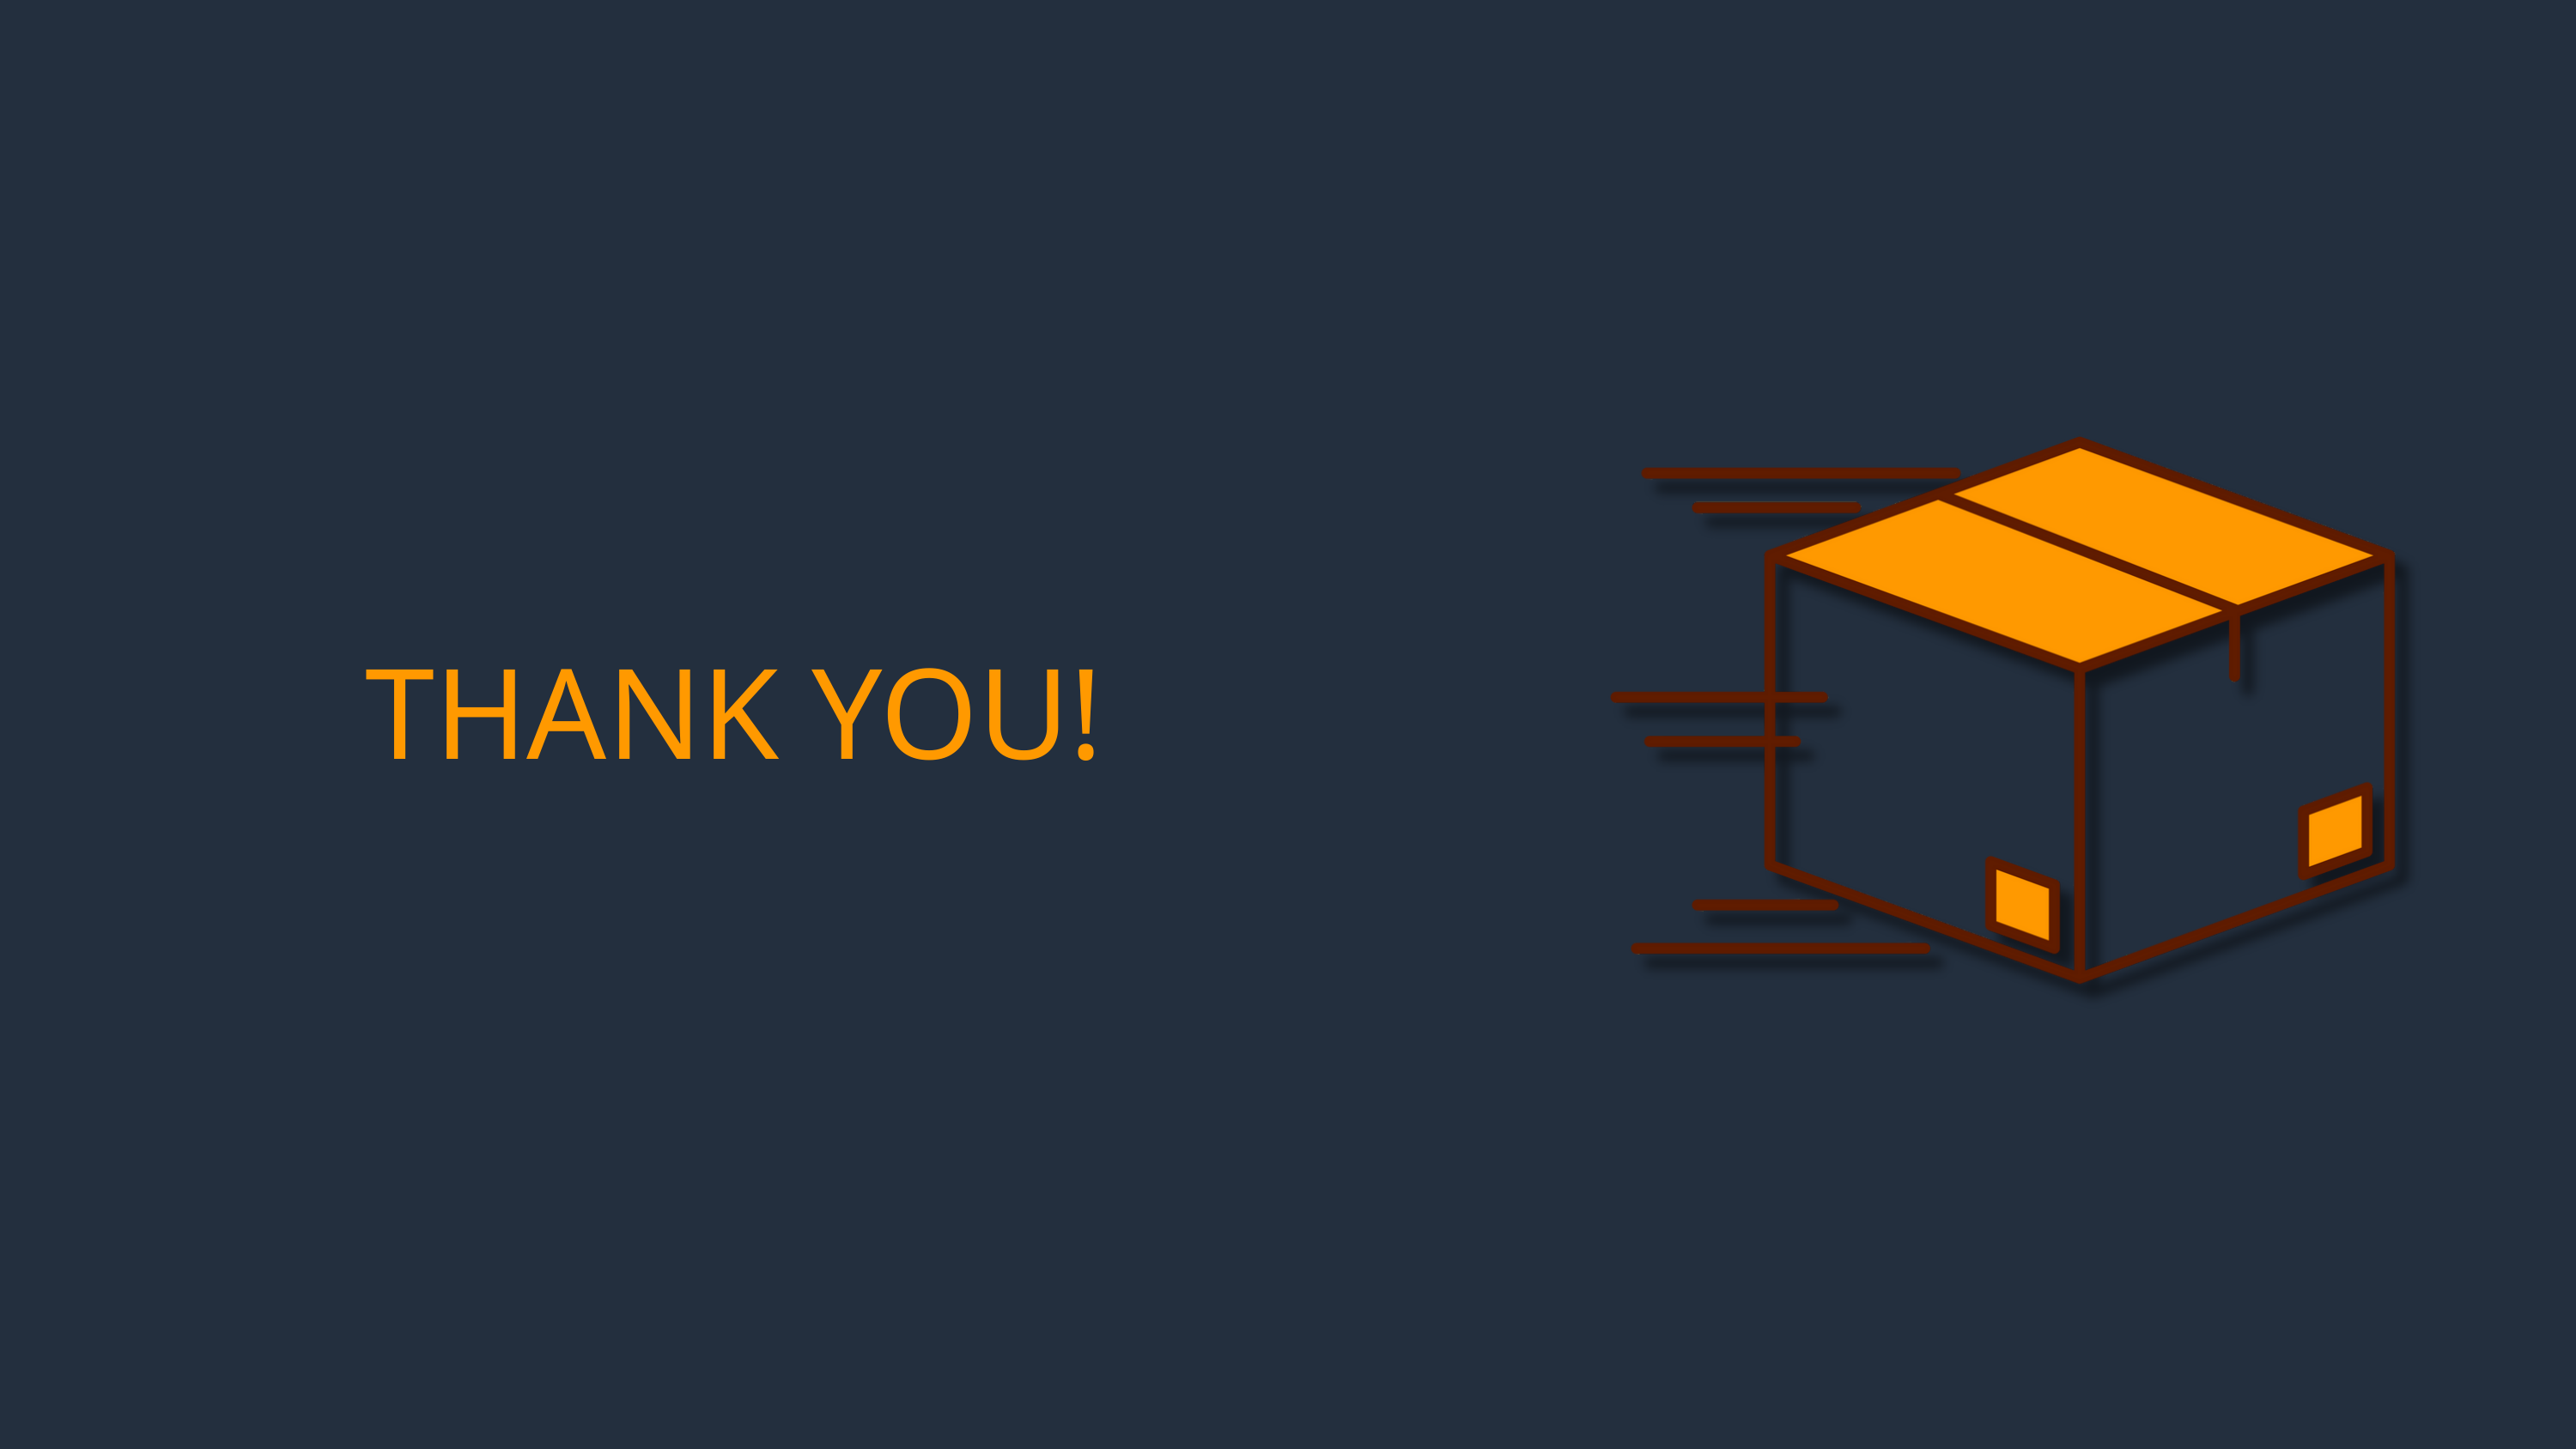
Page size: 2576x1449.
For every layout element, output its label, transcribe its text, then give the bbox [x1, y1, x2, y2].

text_box [1601, 434, 2432, 1015]
text_box THANK YOU! [365, 659, 1868, 785]
